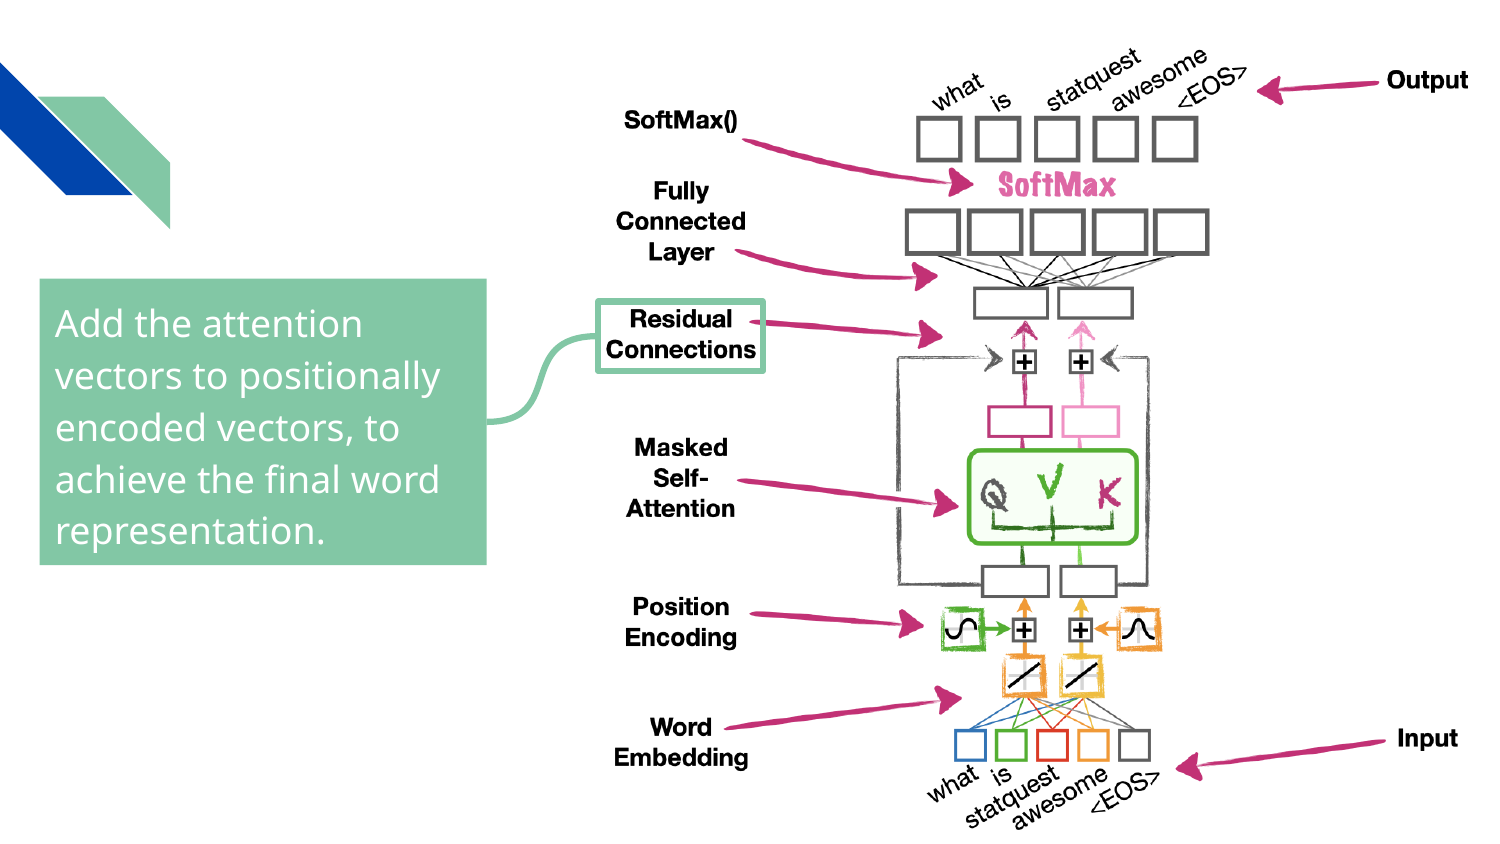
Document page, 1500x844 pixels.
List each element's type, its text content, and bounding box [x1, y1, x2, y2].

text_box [486, 335, 599, 423]
list Add the attention vectors to positionally encoded vectors, to achieve the final word representation. [39, 278, 487, 566]
picture [588, 0, 1500, 844]
